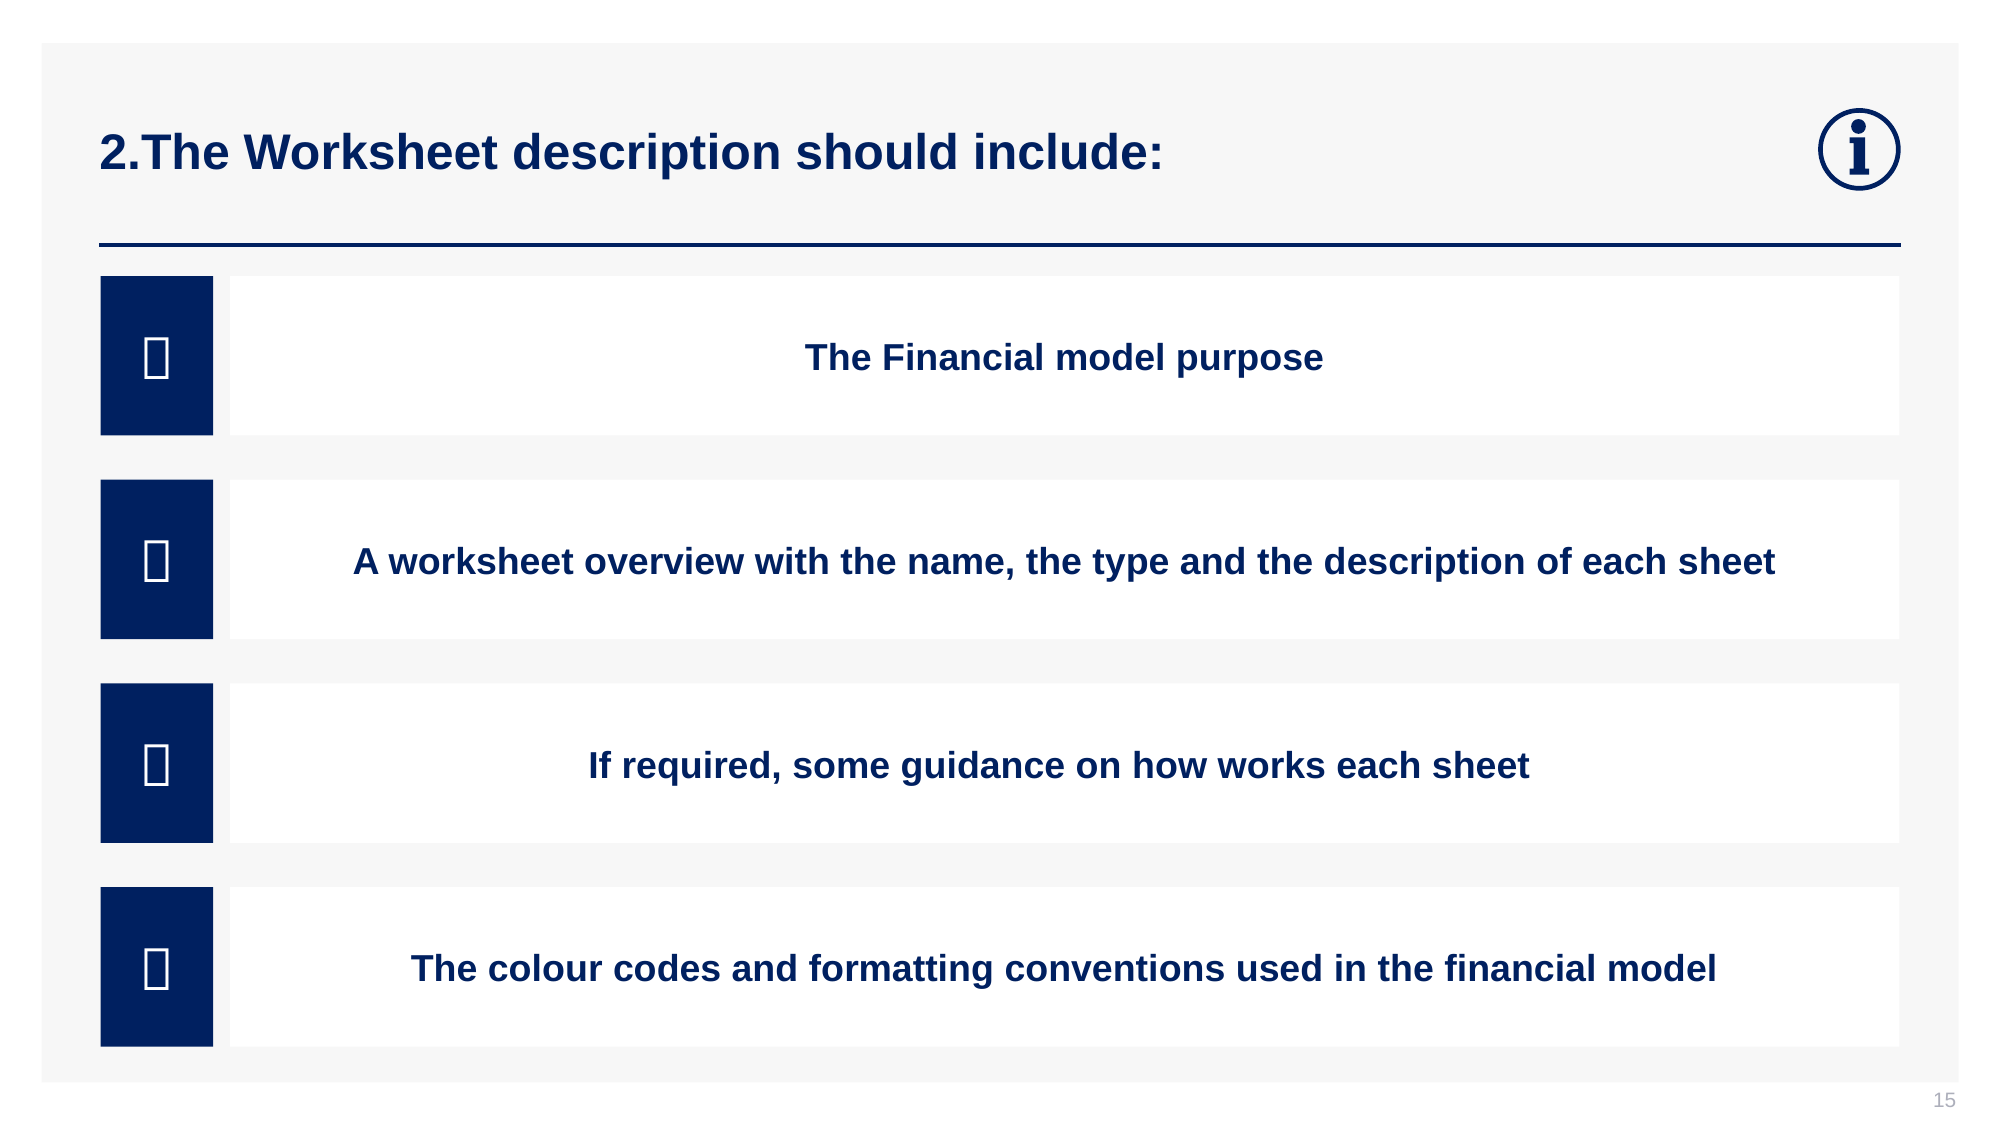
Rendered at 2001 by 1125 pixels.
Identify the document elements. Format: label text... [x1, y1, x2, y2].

text_box  [100, 276, 214, 436]
text_box  [100, 683, 214, 843]
text_box A worksheet overview with the name, the type and the description of each sheet [230, 479, 1900, 640]
text_box  [100, 887, 214, 1047]
text_box [1818, 108, 1901, 191]
text_box The colour codes and formatting conventions used in the financial model [230, 887, 1900, 1047]
text_box  [100, 479, 214, 640]
title 2.The Worksheet description should include: [84, 59, 1901, 239]
text_box If required, some guidance on how works each sheet [230, 683, 1900, 843]
text_box The Financial model purpose [230, 276, 1900, 436]
slide_number 15 [1506, 1088, 1957, 1119]
